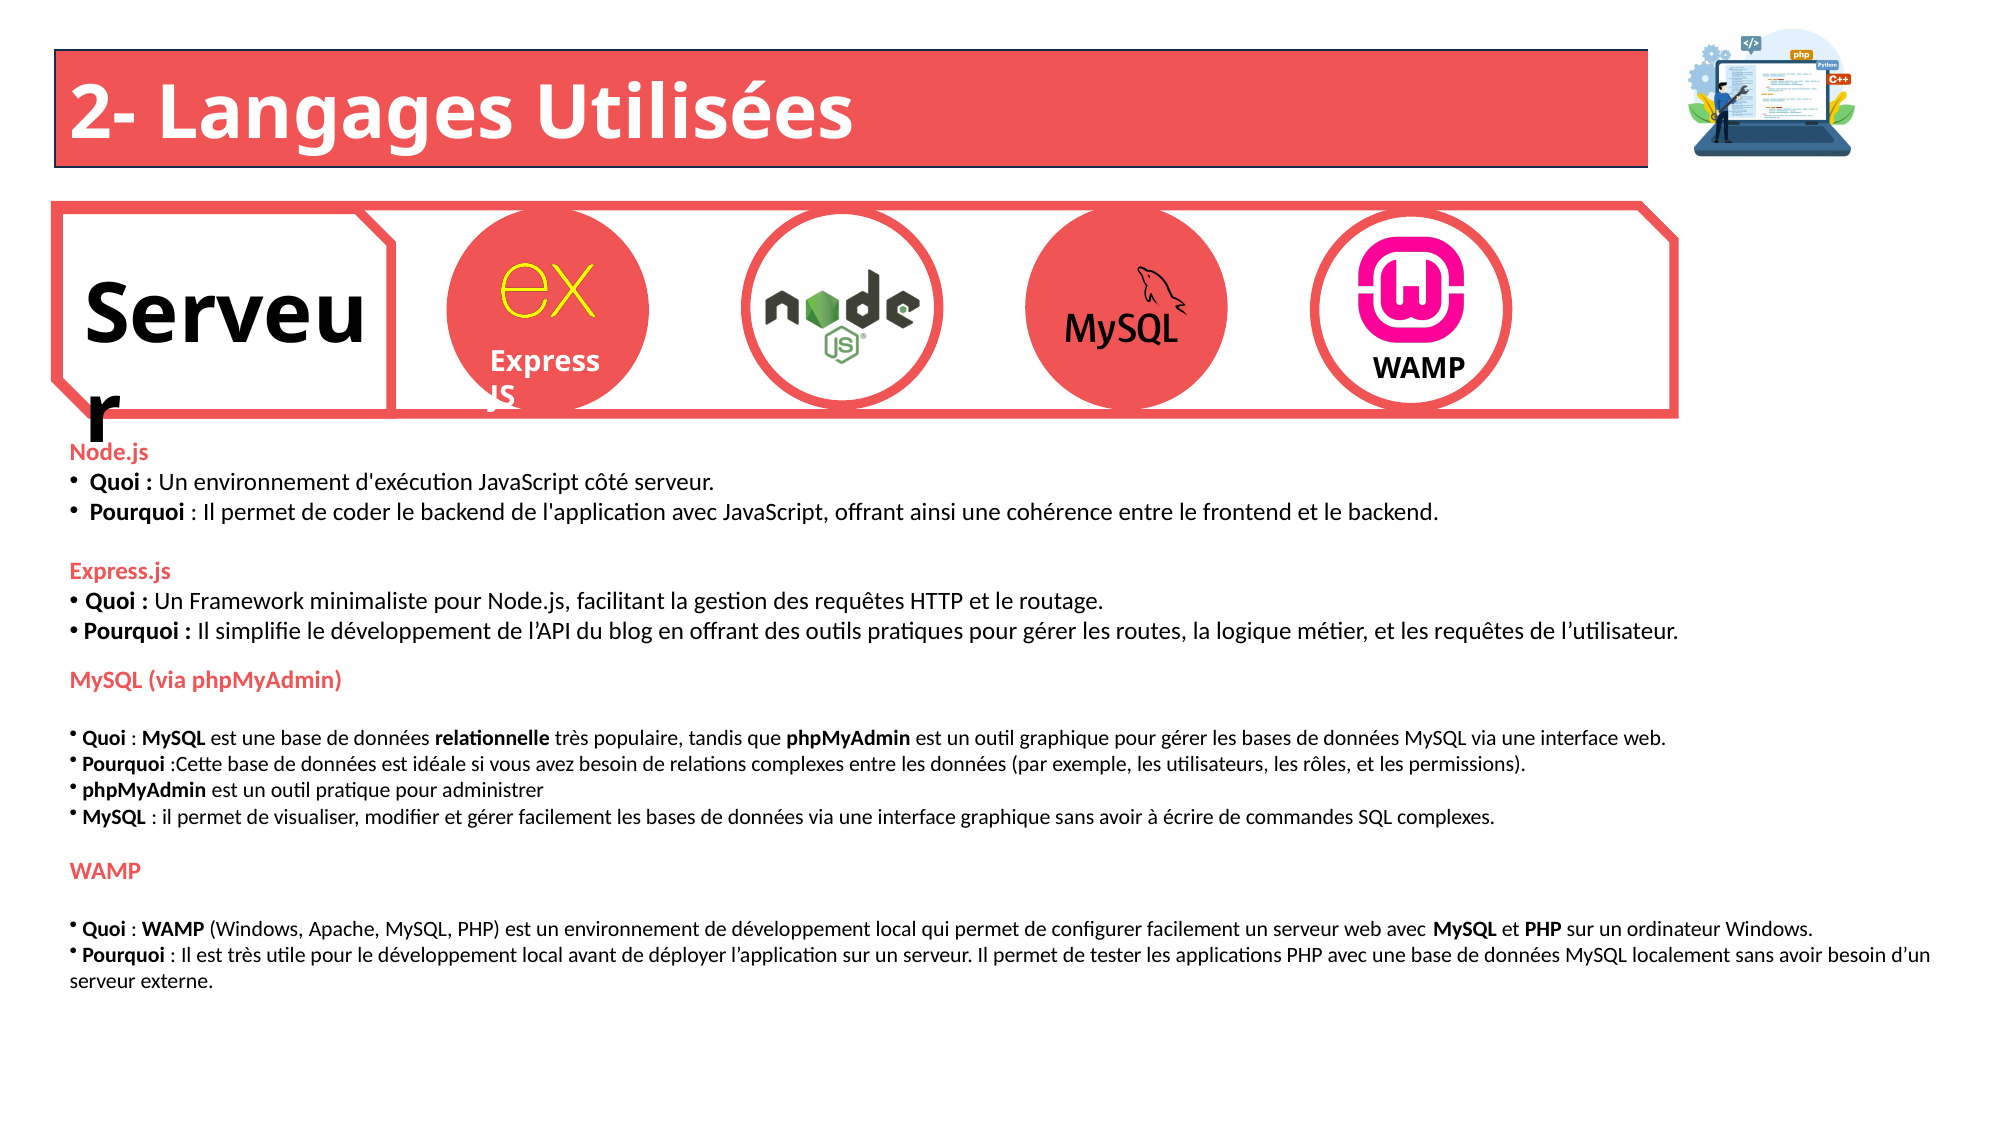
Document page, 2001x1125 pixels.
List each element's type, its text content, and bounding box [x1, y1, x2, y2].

text_box Node.js Quoi : Un environnement d'exécution JavaScript côté serveur. Pourquoi : Il permet de coder le backend de l'application avec JavaScript, offrant ainsi une cohérence entre le frontend et le backend. Express.js Quoi : Un Framework minimaliste pour Node.js, facilitant la gestion des requêtes HTTP et le routage. Pourquoi : Il simplifie le développement de l’API du blog en offrant des outils pratiques pour gérer les routes, la logique métier, et les requêtes de l’utilisateur. [54, 427, 1957, 653]
text_box [1029, 209, 1223, 406]
text_box [1314, 211, 1508, 392]
text_box [58, 209, 392, 414]
text_box MySQL (via phpMyAdmin) Quoi : MySQL est une base de données relationnelle très populaire, tandis que phpMyAdmin est un outil graphique pour gérer les bases de données MySQL via une interface web. Pourquoi :Cette base de données est idéale si vous avez besoin de relations complexes entre les données (par exemple, les utilisateurs, les rôles, et les permissions). phpMyAdmin est un outil pratique pour administrer MySQL : il permet de visualiser, modifier et gérer facilement les bases de données via une interface graphique sans avoir à écrire de commandes SQL complexes. WAMP Quoi : WAMP (Windows, Apache, MySQL, PHP) est un environnement de développement local qui permet de configurer facilement un serveur web avec MySQL et PHP sur un ordinateur Windows. Pourquoi : Il est très utile pour le développement local avant de déployer l’application sur un serveur. Il permet de tester les applications PHP avec une base de données MySQL localement sans avoir besoin d’un serveur externe. [54, 656, 1975, 1029]
text_box Serveur [69, 251, 384, 427]
text_box [1360, 393, 1462, 408]
text_box WAMP [1358, 342, 1482, 393]
picture [737, 211, 948, 422]
picture [1354, 232, 1469, 347]
text_box [55, 205, 1675, 414]
picture [1065, 246, 1187, 368]
text_box Express JS [474, 334, 631, 420]
text_box 2- Langages Utilisées [54, 49, 1648, 168]
picture [501, 243, 596, 338]
picture [1648, 10, 1895, 175]
